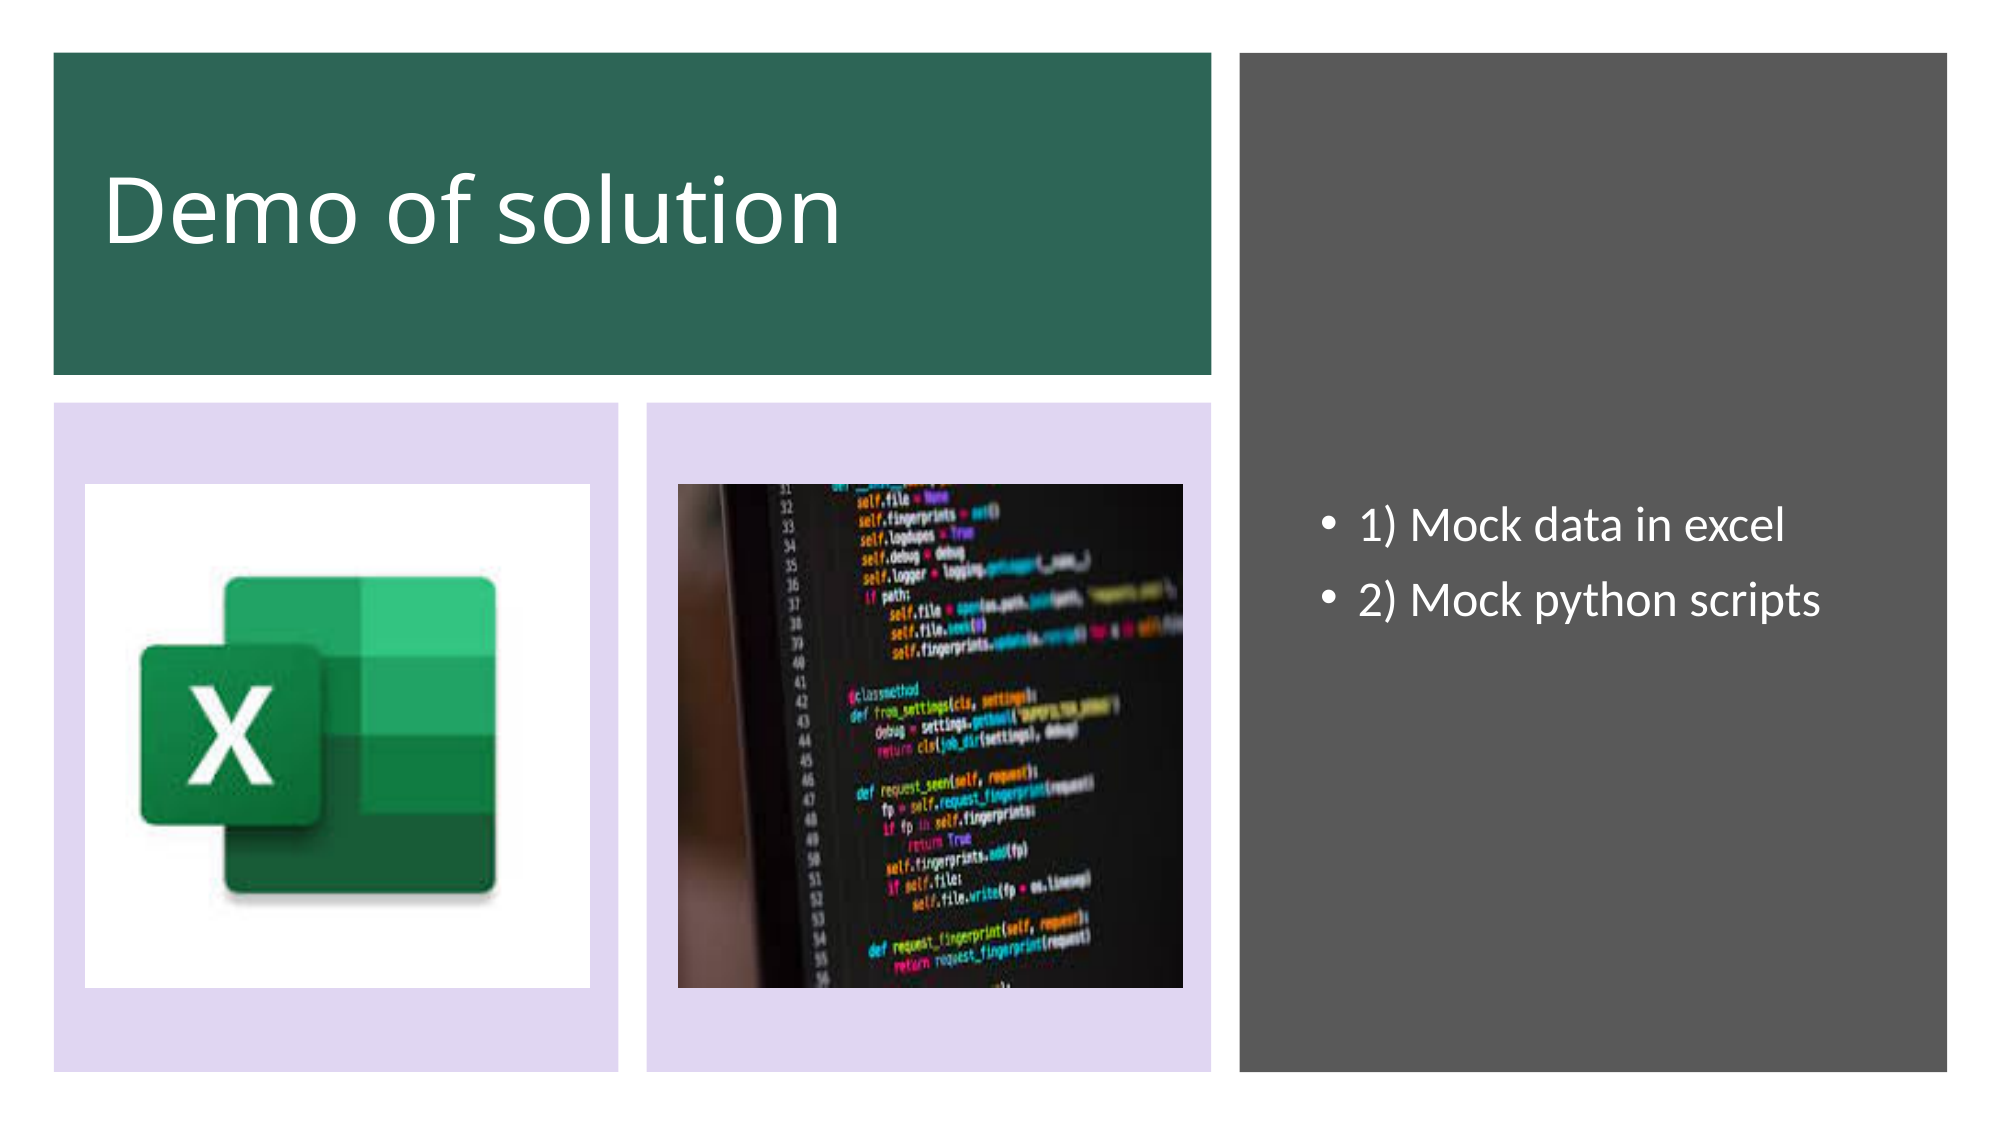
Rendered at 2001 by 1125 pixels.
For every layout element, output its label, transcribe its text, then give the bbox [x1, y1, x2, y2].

text_box [646, 402, 1212, 1073]
text_box [53, 402, 619, 1073]
picture [85, 484, 590, 988]
title Demo of solution [85, 80, 1168, 348]
text_box [1239, 52, 1948, 1073]
picture [678, 484, 1183, 988]
text_box [53, 52, 1212, 376]
list 1) Mock data in excel 2) Mock python scripts [1305, 125, 1882, 1000]
